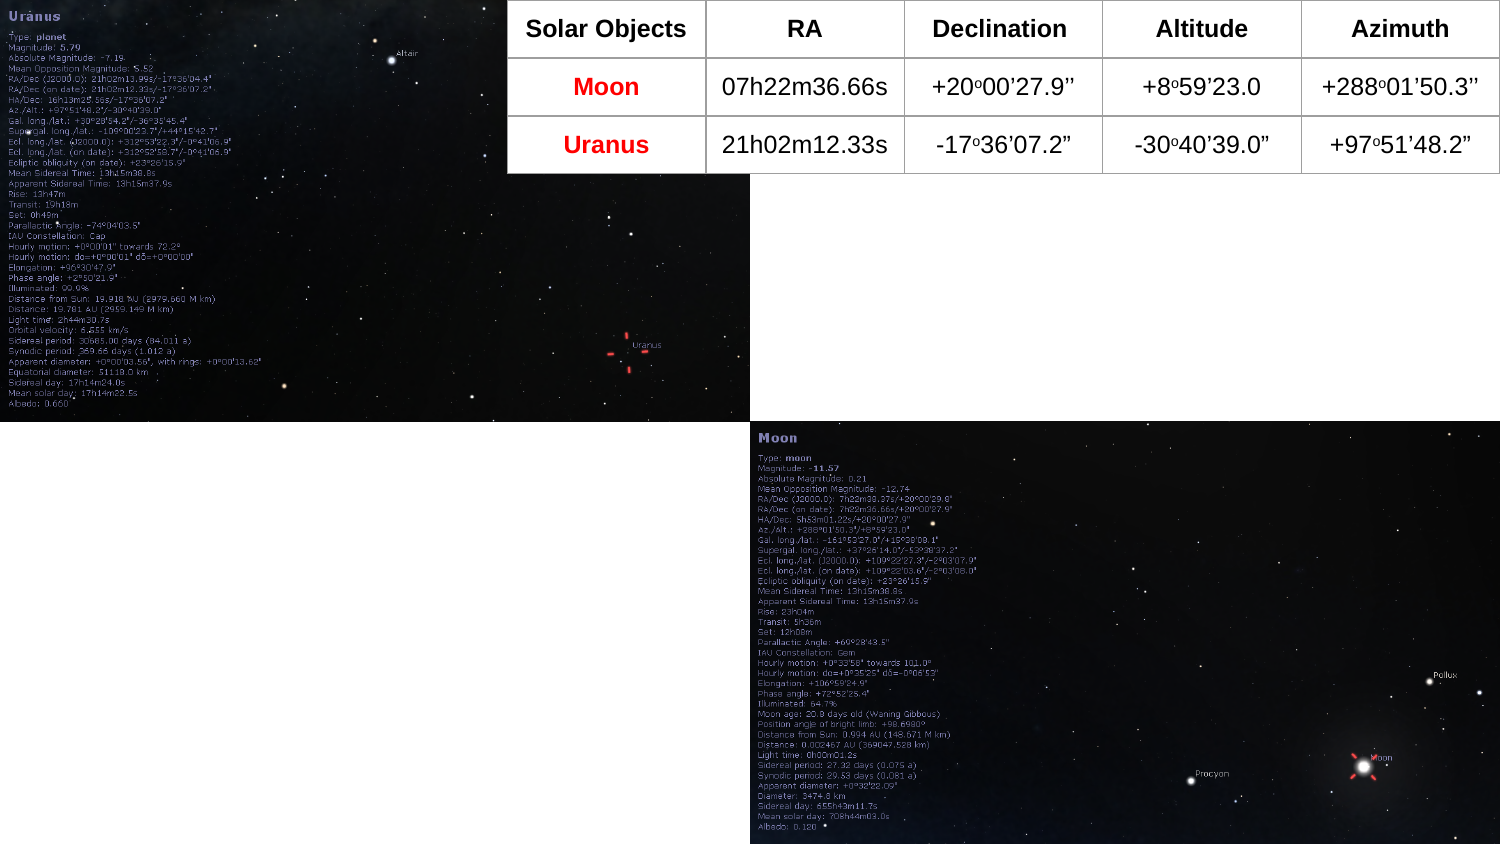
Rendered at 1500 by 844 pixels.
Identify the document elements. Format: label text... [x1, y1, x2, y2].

table_cell +97o51’48.2” [1302, 117, 1499, 173]
table_cell -30o40’39.0” [1103, 117, 1301, 173]
table_header Declination [905, 1, 1102, 57]
table_cell -17o36’07.2” [905, 117, 1102, 173]
picture [0, 0, 1500, 844]
table_header Azimuth [1302, 1, 1499, 57]
table_header Altitude [1103, 1, 1301, 57]
table_cell 07h22m36.66s [754, 59, 904, 115]
table_cell +8o59’23.0 [1103, 59, 1301, 115]
table_header RA [752, 1, 904, 57]
table_cell +288o01’50.3’’ [1302, 59, 1499, 115]
table_cell +20o00’27.9’’ [905, 59, 1102, 115]
table_cell 21h02m12.33s [754, 117, 904, 173]
